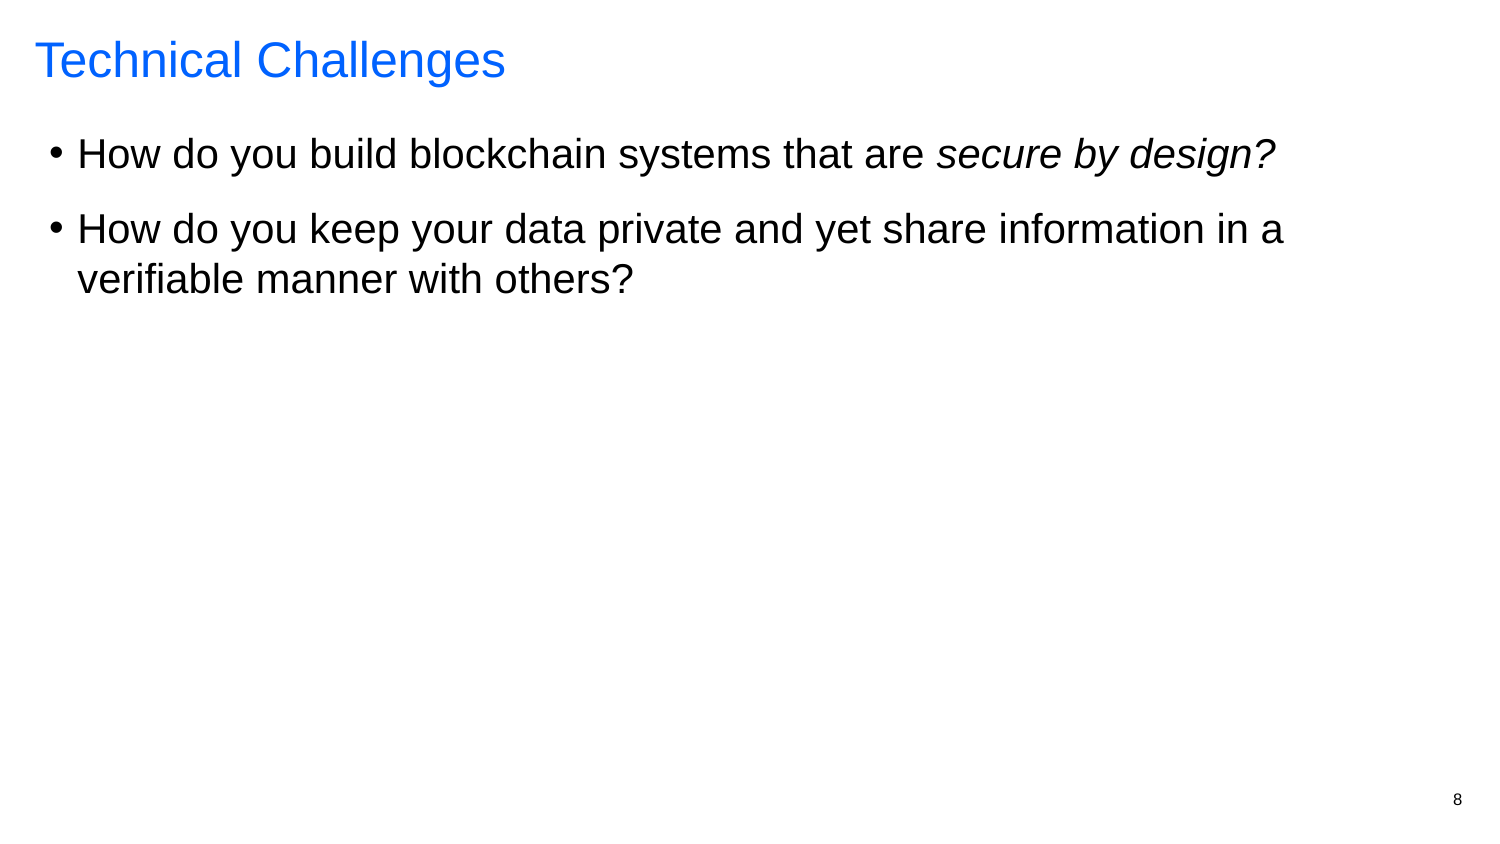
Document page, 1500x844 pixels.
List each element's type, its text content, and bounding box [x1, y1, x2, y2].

slide_number 8 [1162, 785, 1463, 813]
title Technical Challenges [34, 28, 1199, 119]
text_box How do you build blockchain systems that are secure by design? How do you keep your data private and yet share information in a verifiable manner with others? [34, 119, 1463, 310]
